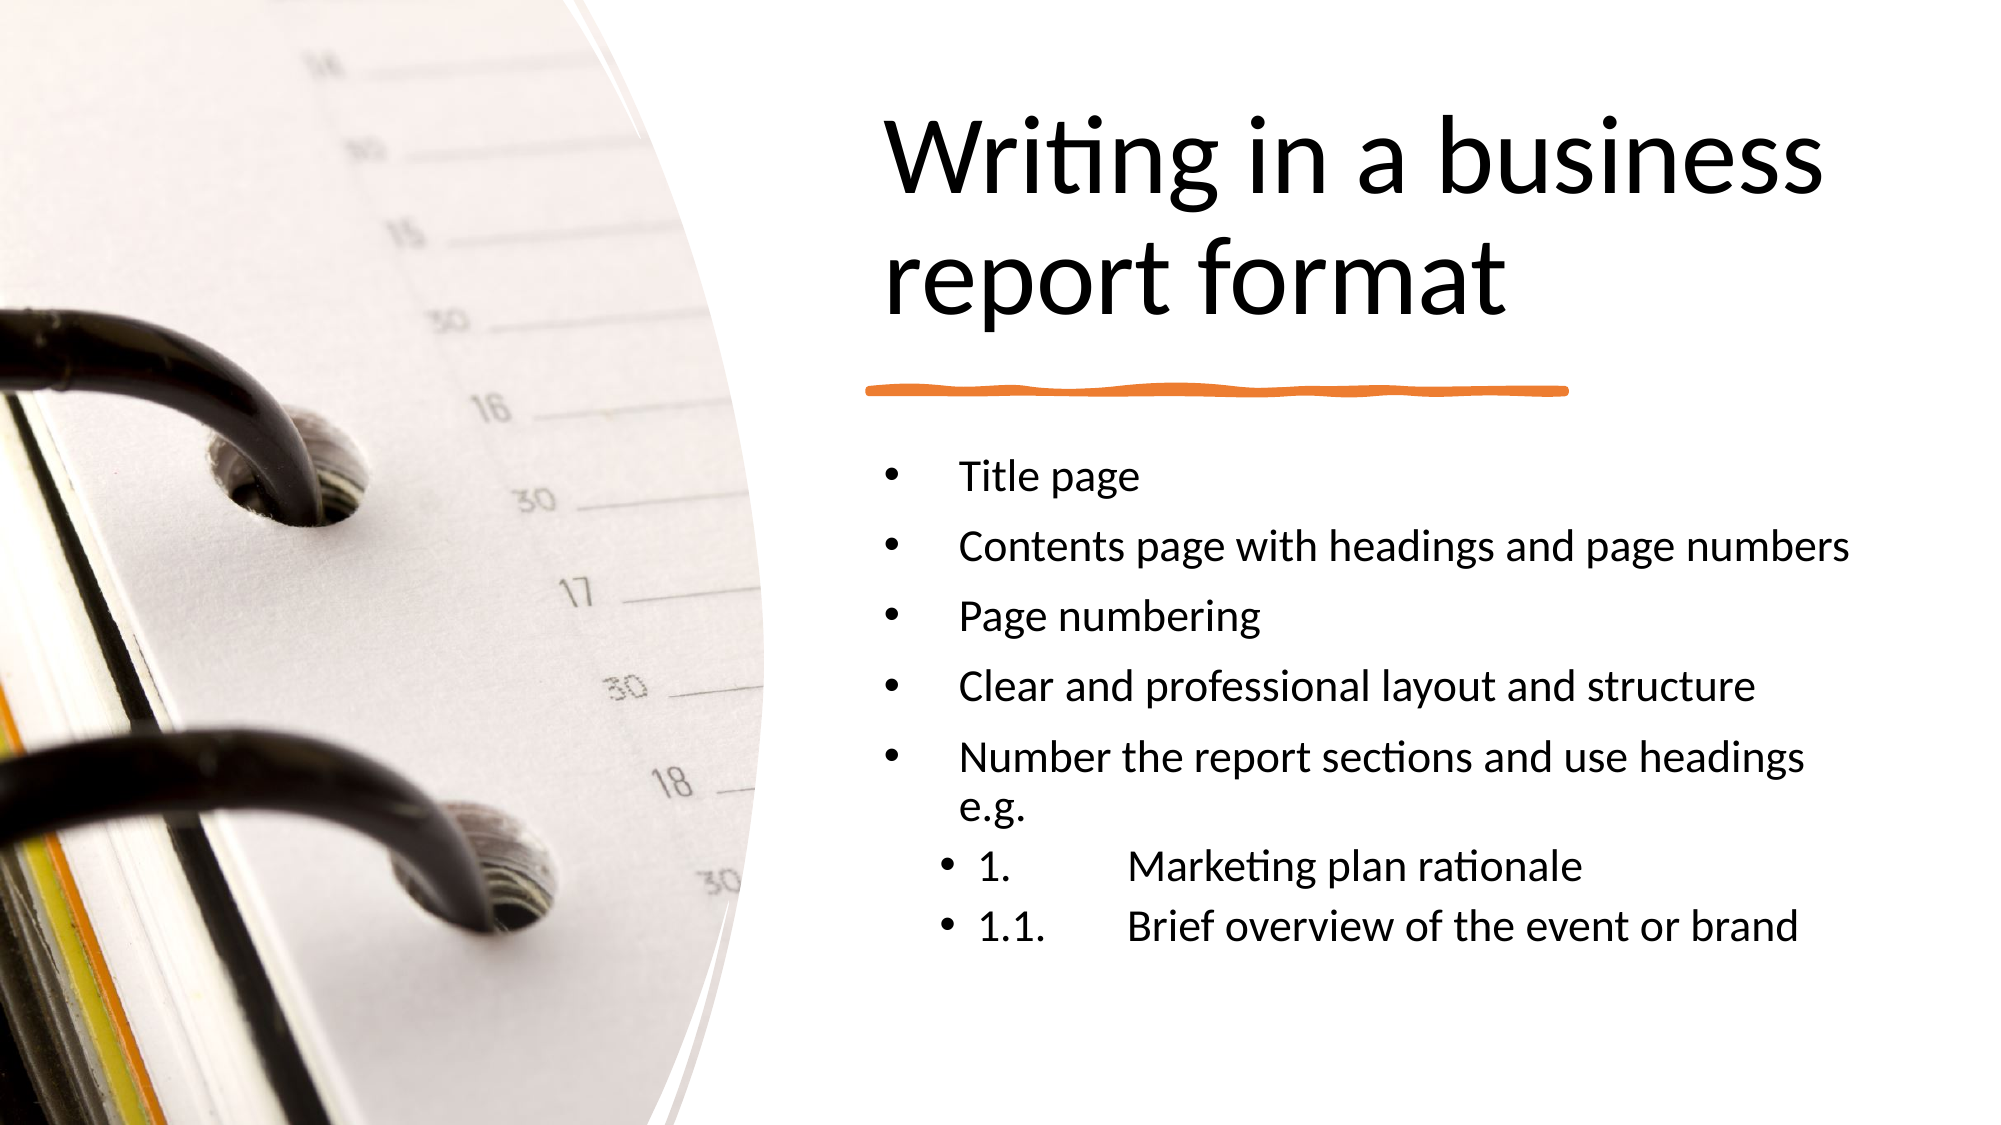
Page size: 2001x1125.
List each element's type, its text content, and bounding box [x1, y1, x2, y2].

picture [0, 0, 764, 1125]
text_box [867, 385, 1567, 396]
title Writing in a business report format [869, 53, 1895, 347]
list Title page Contents page with headings and page numbers Page numbering Clear and professional layout and structure Number the report sections and use headings e.g. 1. Marketing plan rationale 1.1. Brief overview of the event or brand [869, 443, 1895, 1016]
text_box [764, 0, 2000, 1125]
